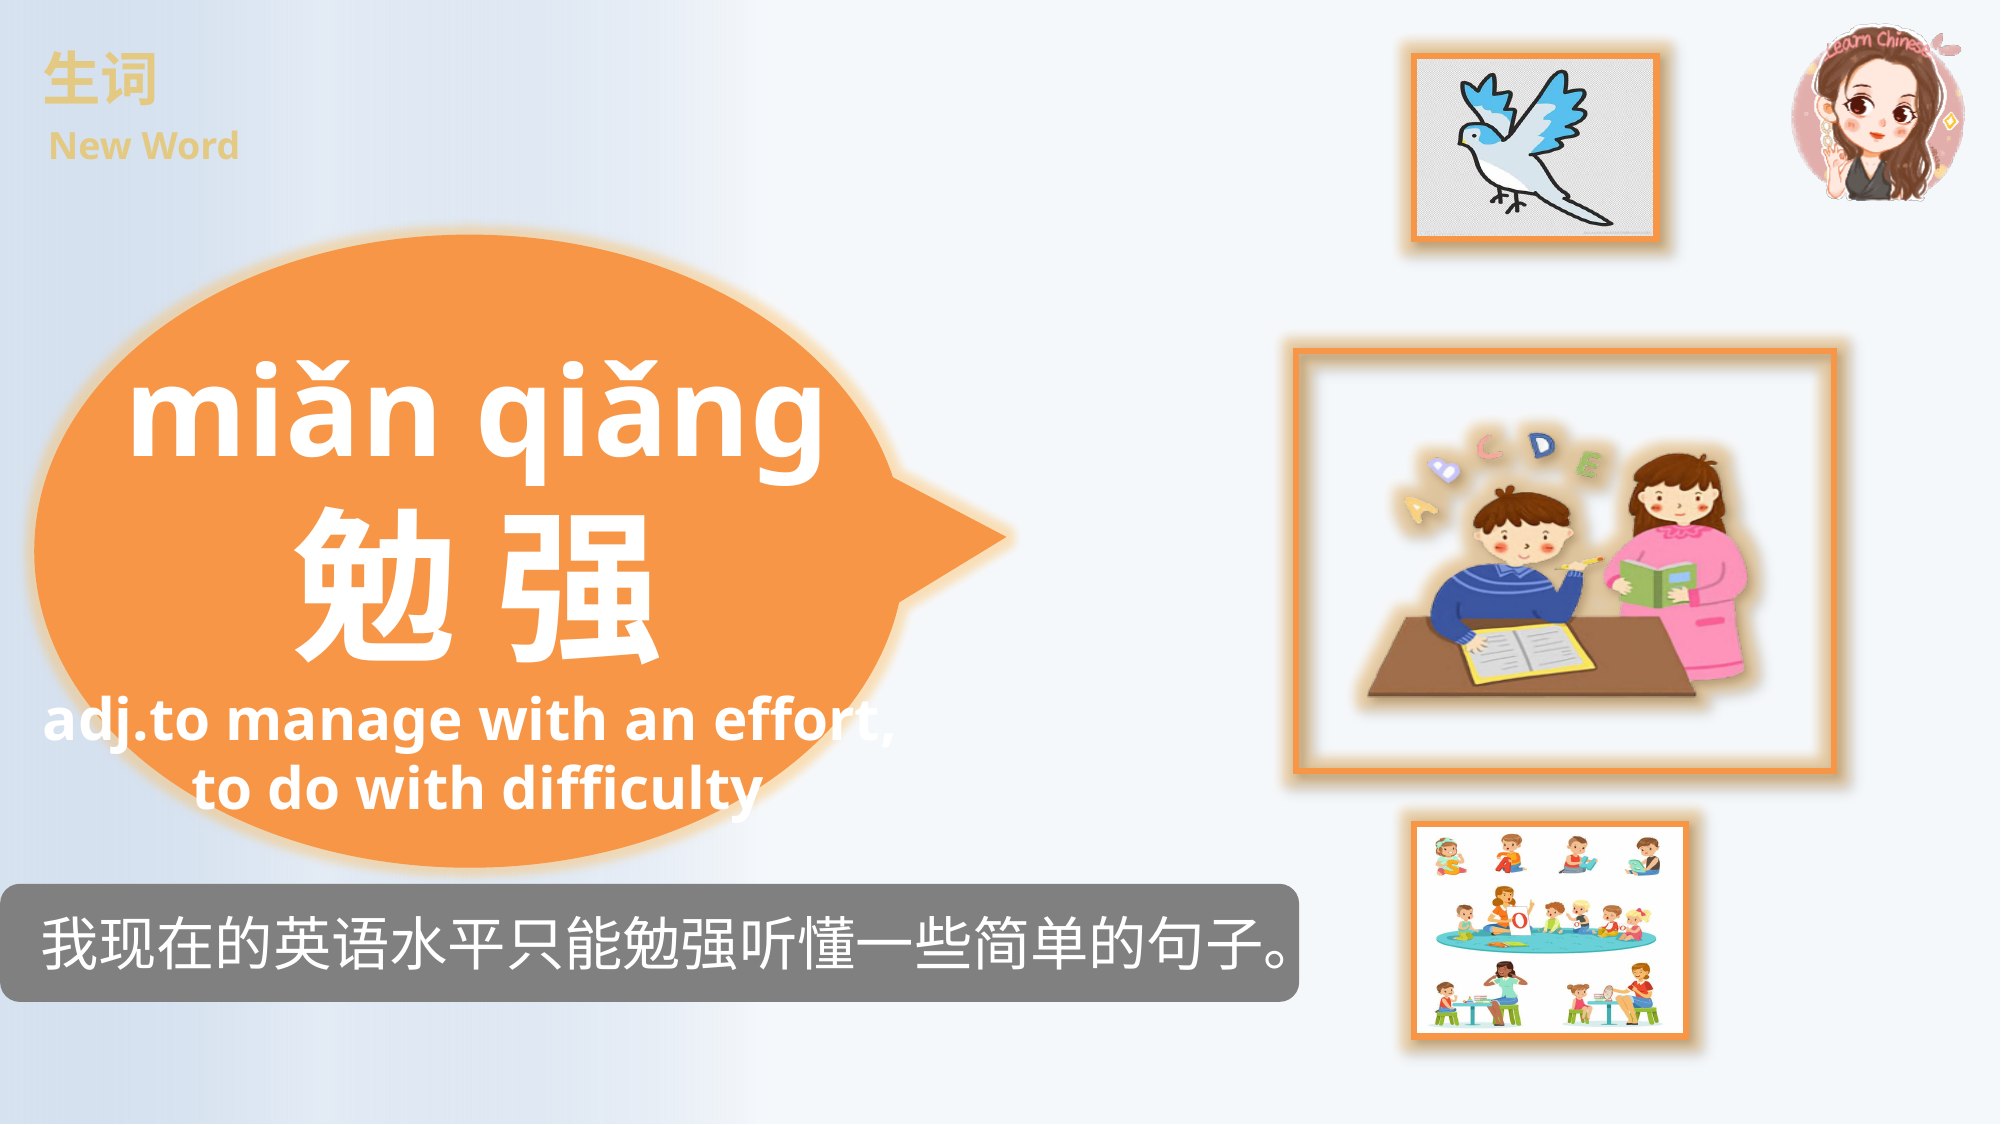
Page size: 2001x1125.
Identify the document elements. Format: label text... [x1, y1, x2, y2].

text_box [27, 239, 928, 864]
picture [0, 0, 2001, 1125]
text_box 生词 [27, 35, 174, 120]
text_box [0, 883, 1300, 1002]
text_box New Word [33, 115, 256, 175]
